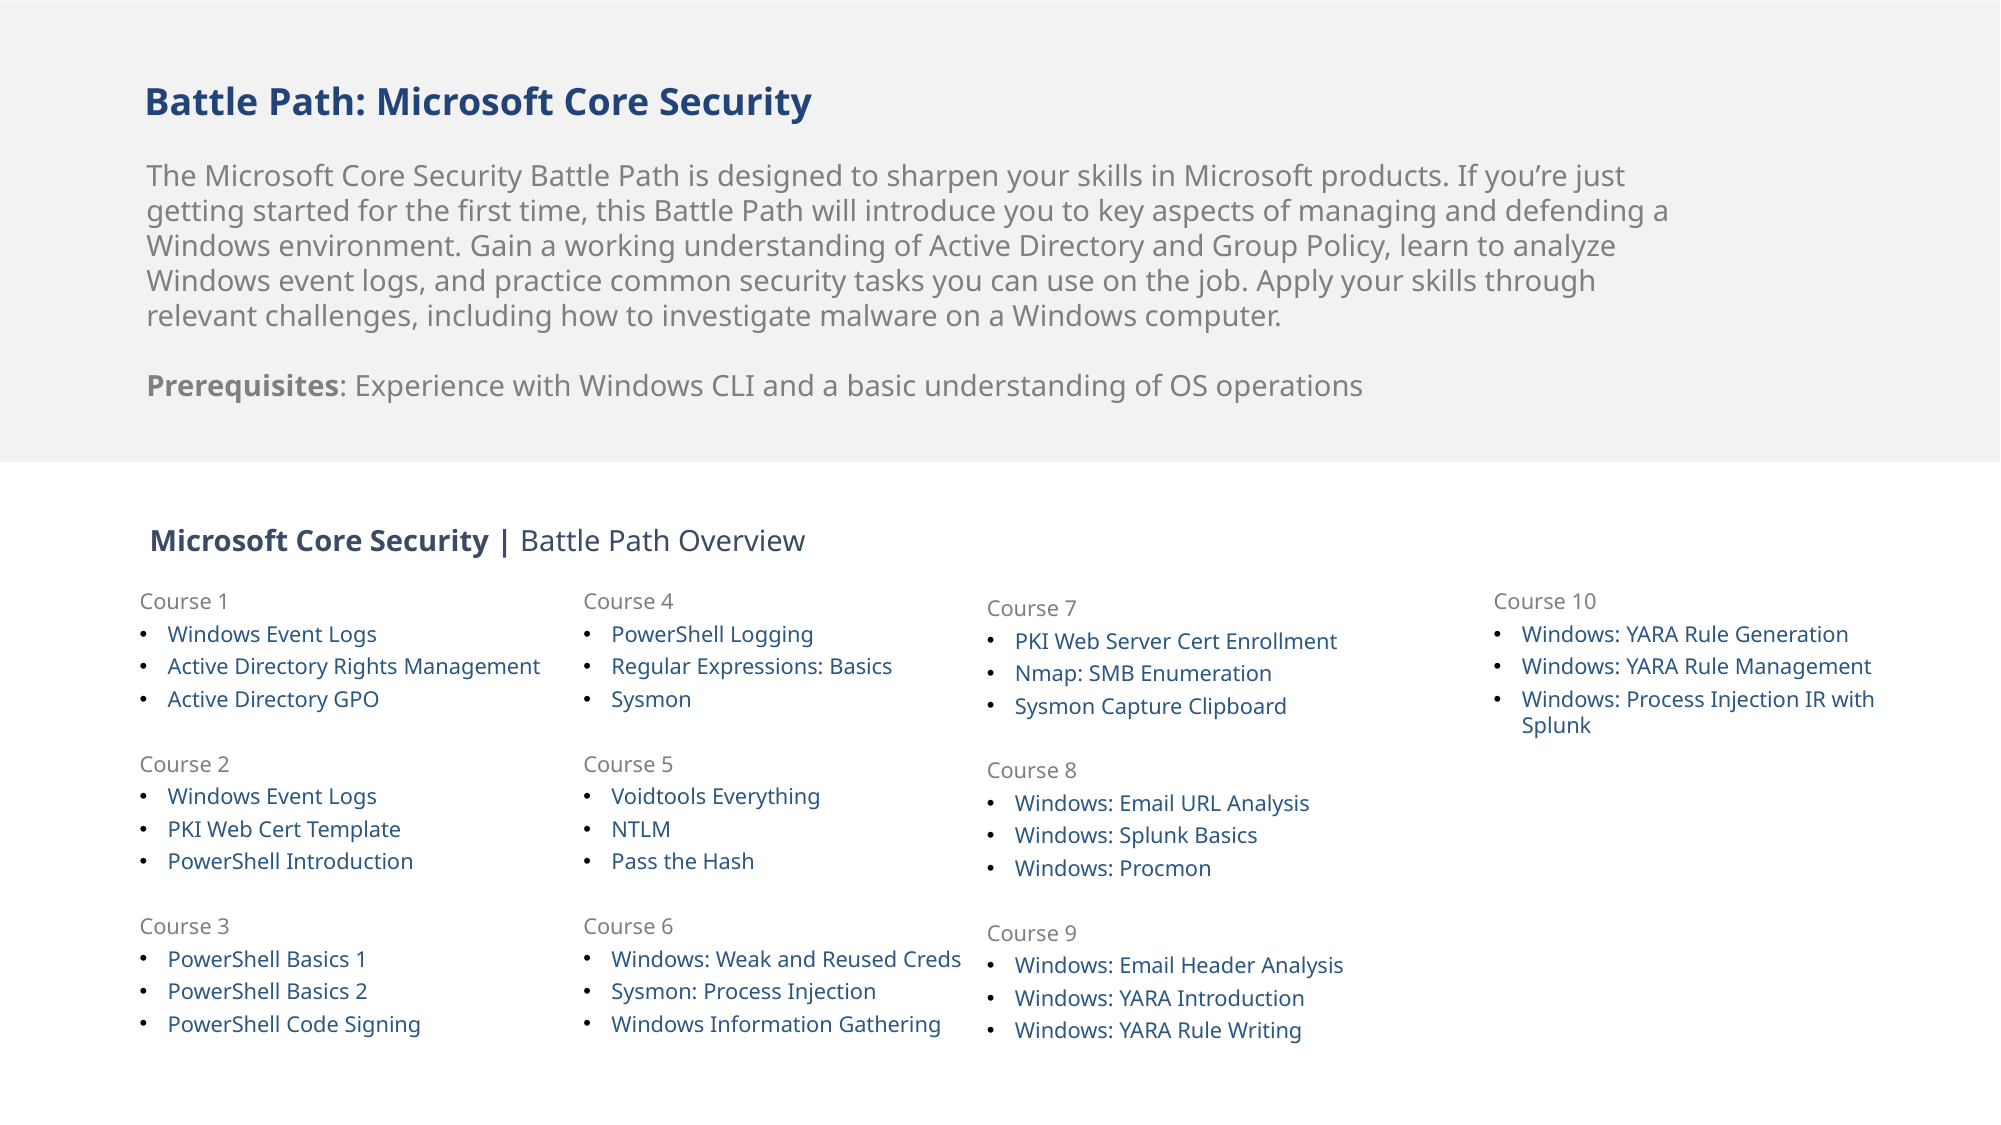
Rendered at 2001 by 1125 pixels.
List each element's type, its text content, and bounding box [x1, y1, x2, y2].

text_box Battle Path: Microsoft Core Security [129, 70, 1173, 137]
text_box Course 10 Windows: YARA Rule Generation Windows: YARA Rule Management Windows: Process Injection IR with Splunk [1487, 582, 1955, 772]
text_box Course 7 PKI Web Server Cert Enrollment Nmap: SMB Enumeration Sysmon Capture Clipboard Course 8 Windows: Email URL Analysis Windows: Splunk Basics Windows: Procmon Course 9 Windows: Email Header Analysis Windows: YARA Introduction Windows: YARA Rule Writing [981, 588, 1448, 1087]
text_box Course 1 Windows Event Logs Active Directory Rights Management Active Directory GPO Course 2 Windows Event Logs PKI Web Cert Template PowerShell Introduction Course 3 PowerShell Basics 1 PowerShell Basics 2 PowerShell Code Signing [133, 582, 577, 1080]
text_box Course 4 PowerShell Logging Regular Expressions: Basics Sysmon Course 5 Voidtools Everything NTLM Pass the Hash Course 6 Windows: Weak and Reused Creds Sysmon: Process Injection Windows Information Gathering [577, 582, 1045, 1080]
text_box Microsoft Core Security | Battle Path Overview [129, 512, 1404, 563]
text_box The Microsoft Core Security Battle Path is designed to sharpen your skills in Microsoft products. If you’re just getting started for the first time, this Battle Path will introduce you to key aspects of managing and defending a Windows environment. Gain a working understanding of Active Directory and Group Policy, learn to analyze Windows event logs, and practice common security tasks you can use on the job. Apply your skills through relevant challenges, including how to investigate malware on a Windows computer. Prerequisites: Experience with Windows CLI and a basic understanding of OS operations [146, 149, 1703, 458]
text_box [0, 0, 2000, 462]
